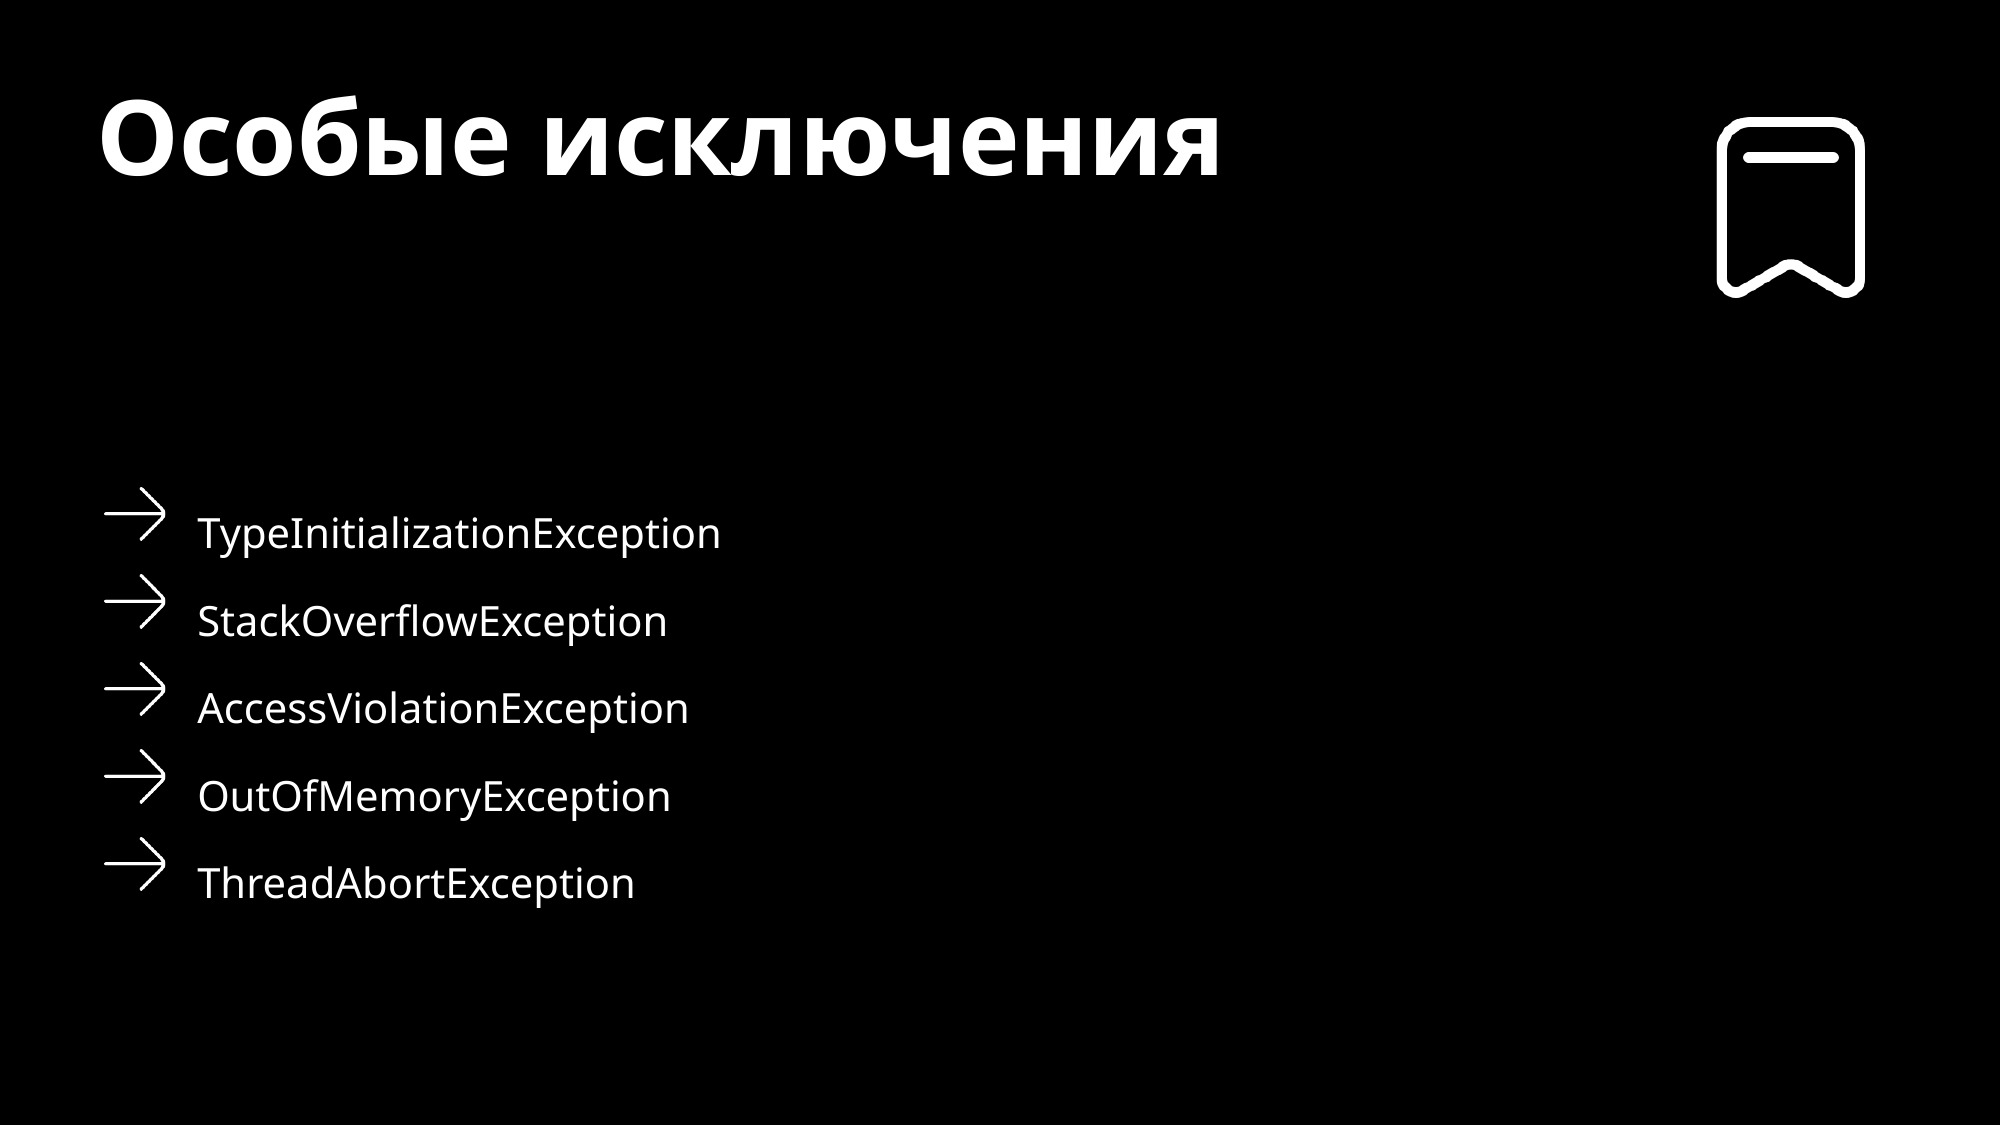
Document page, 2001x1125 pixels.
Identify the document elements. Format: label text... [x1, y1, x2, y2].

text_box OutOfMemoryException [197, 752, 1646, 820]
picture [96, 475, 173, 552]
picture [96, 562, 173, 640]
title Особые исключения [96, 95, 1676, 293]
text_box StackOverflowException [197, 577, 1646, 645]
text_box TypeInitializationException [197, 489, 1646, 558]
picture [96, 737, 173, 815]
picture [1677, 95, 1904, 322]
text_box ThreadAbortException [197, 839, 1646, 908]
picture [96, 650, 173, 727]
text_box AccessViolationException [197, 664, 1646, 733]
picture [96, 825, 173, 902]
